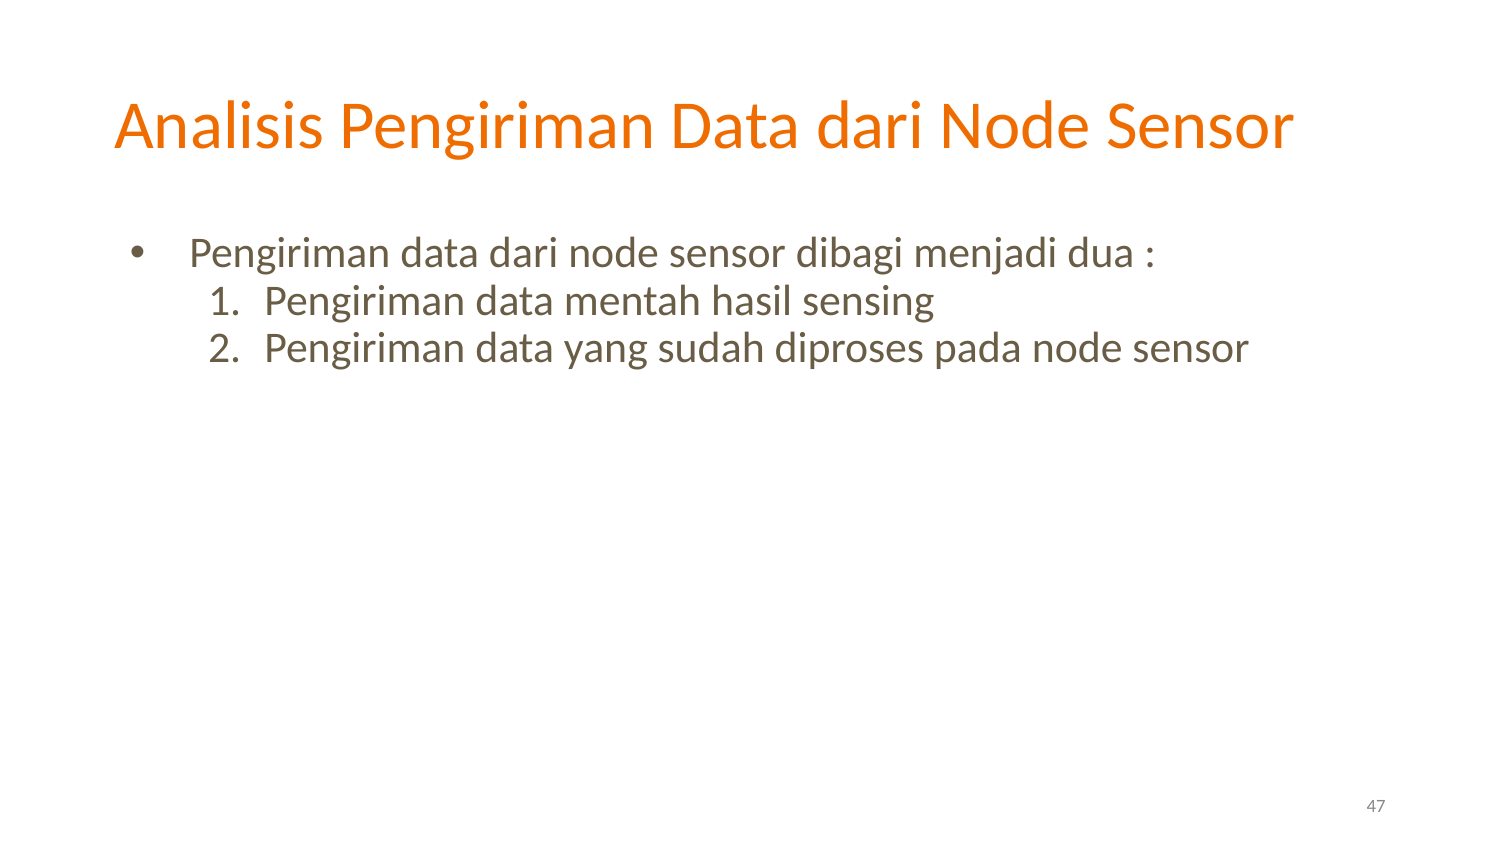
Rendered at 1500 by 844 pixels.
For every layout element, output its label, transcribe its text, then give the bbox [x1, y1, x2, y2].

slide_number 47 [1059, 782, 1397, 827]
title Analisis Pengiriman Data dari Node Sensor [103, 44, 1397, 208]
list Pengiriman data dari node sensor dibagi menjadi dua : Pengiriman data mentah hasil sensing Pengiriman data yang sudah diproses pada node sensor [103, 224, 1397, 760]
